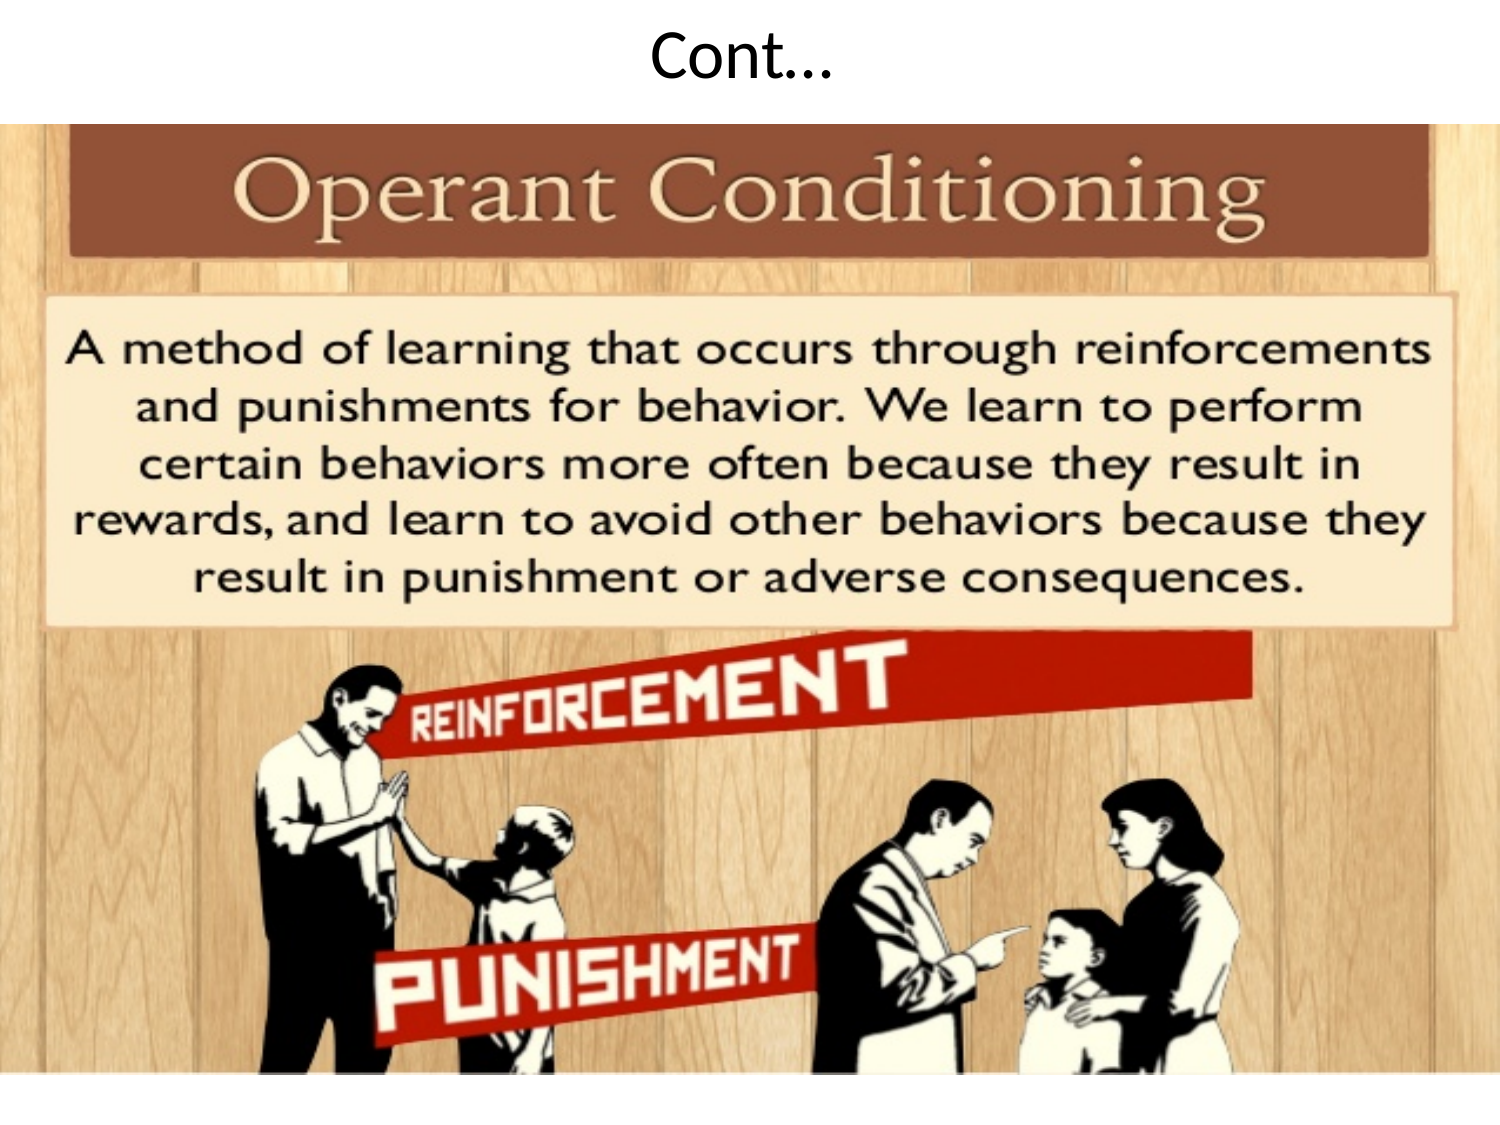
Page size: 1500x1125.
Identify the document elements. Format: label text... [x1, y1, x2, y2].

picture [0, 124, 1500, 1076]
title Cont… [75, 0, 1425, 100]
